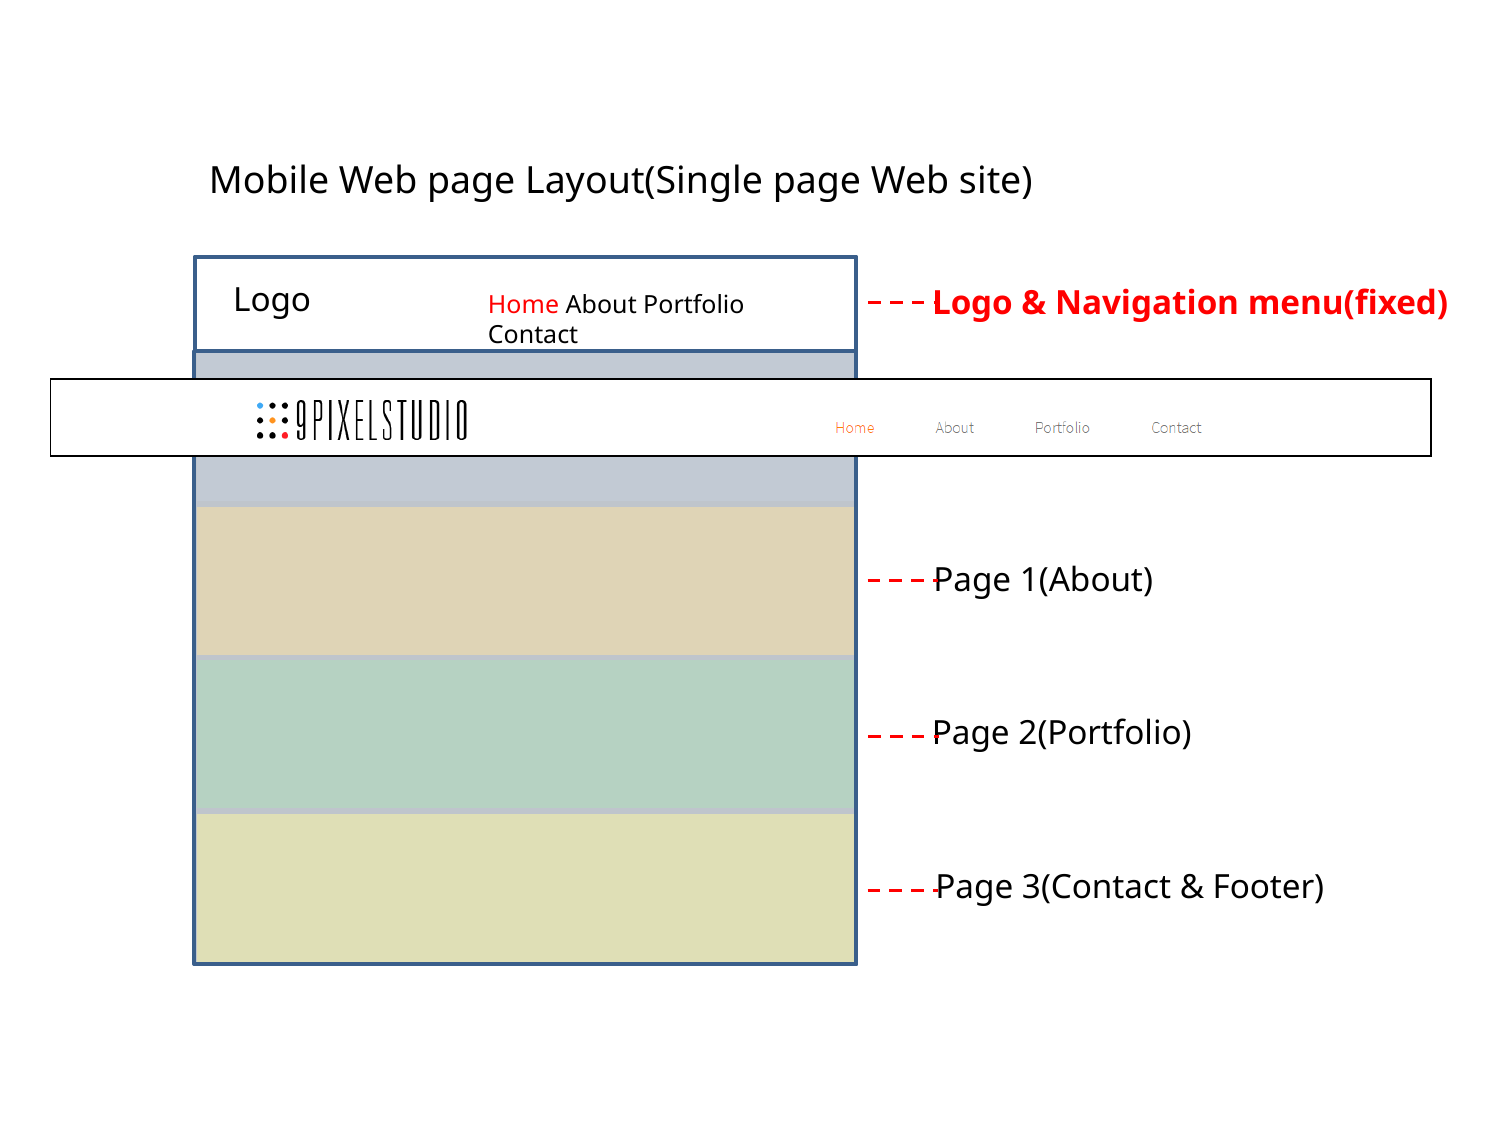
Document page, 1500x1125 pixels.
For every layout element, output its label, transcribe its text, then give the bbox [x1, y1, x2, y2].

text_box Page 2(Portfolio) [917, 704, 1207, 759]
picture [50, 379, 1431, 456]
text_box Logo & Navigation menu(fixed) [917, 274, 1464, 329]
text_box Mobile Web page Layout(Single page Web site) [194, 148, 1049, 209]
text_box Page 1(About) [918, 550, 1169, 606]
text_box Logo [218, 270, 355, 326]
text_box [192, 465, 858, 966]
text_box [192, 349, 858, 378]
text_box Home About Portfolio Contact [473, 280, 857, 349]
text_box [193, 255, 858, 349]
text_box Page 3(Contact & Footer) [920, 857, 1340, 913]
